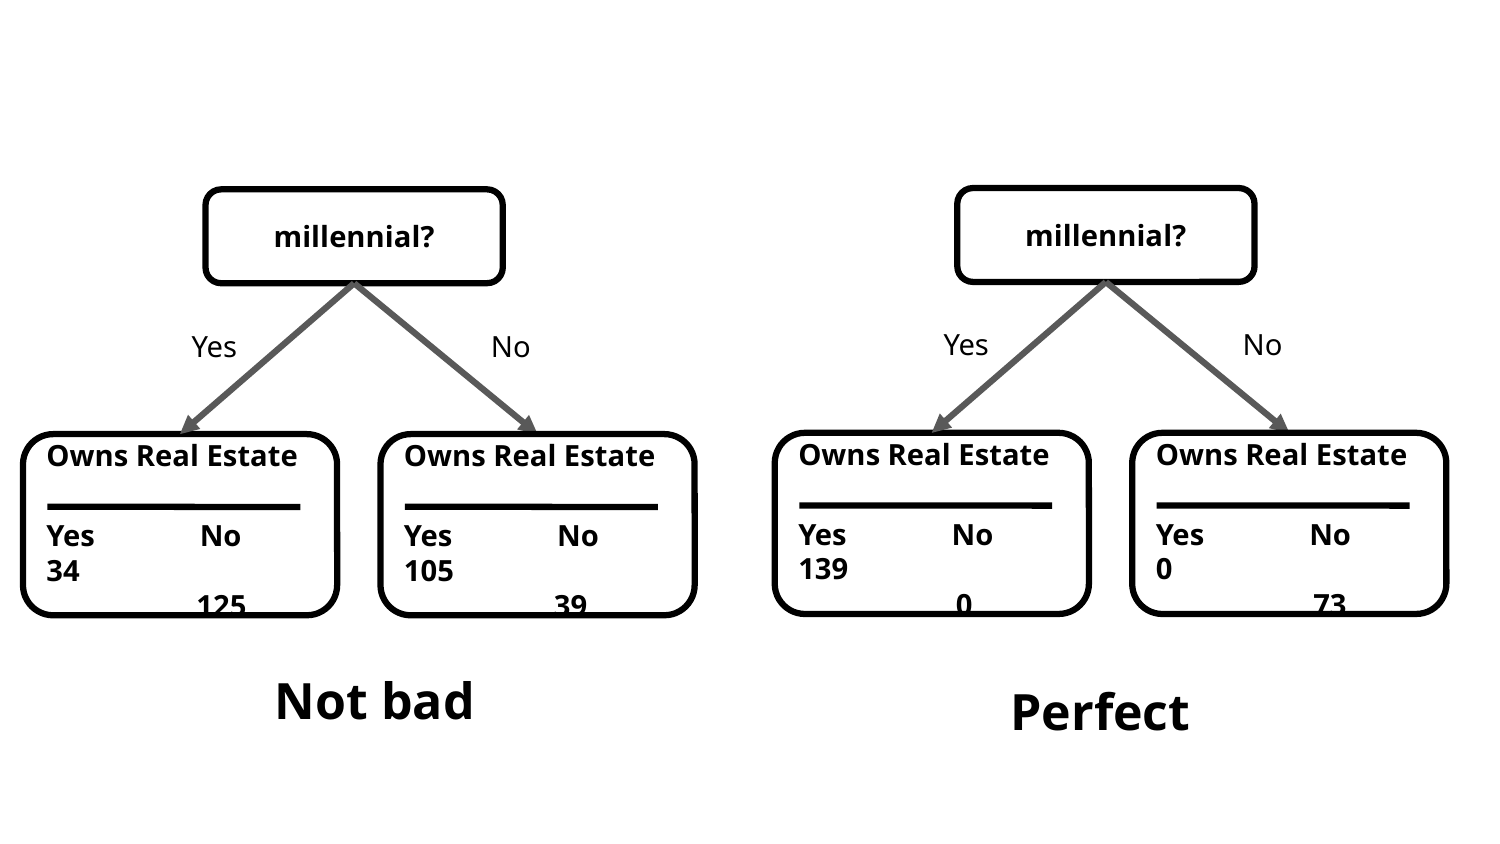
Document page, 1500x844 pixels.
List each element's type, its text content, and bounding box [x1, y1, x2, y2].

text_box Perfect [995, 665, 1267, 782]
text_box [354, 283, 538, 434]
text_box Not bad [259, 654, 531, 772]
text_box Owns Real Estate Yes No 34 125 [22, 434, 338, 616]
text_box Yes [176, 312, 280, 367]
text_box [180, 367, 258, 435]
text_box [1105, 281, 1289, 432]
text_box millennial? [957, 188, 1255, 282]
text_box Owns Real Estate Yes No 0 73 [1132, 432, 1447, 614]
text_box No [475, 312, 579, 367]
text_box millennial? [205, 189, 503, 284]
text_box No [1227, 311, 1331, 365]
text_box Owns Real Estate Yes No 105 39 [380, 434, 695, 616]
text_box [931, 365, 1011, 433]
text_box Owns Real Estate Yes No 139 0 [774, 432, 1089, 614]
text_box Yes [928, 311, 1032, 365]
